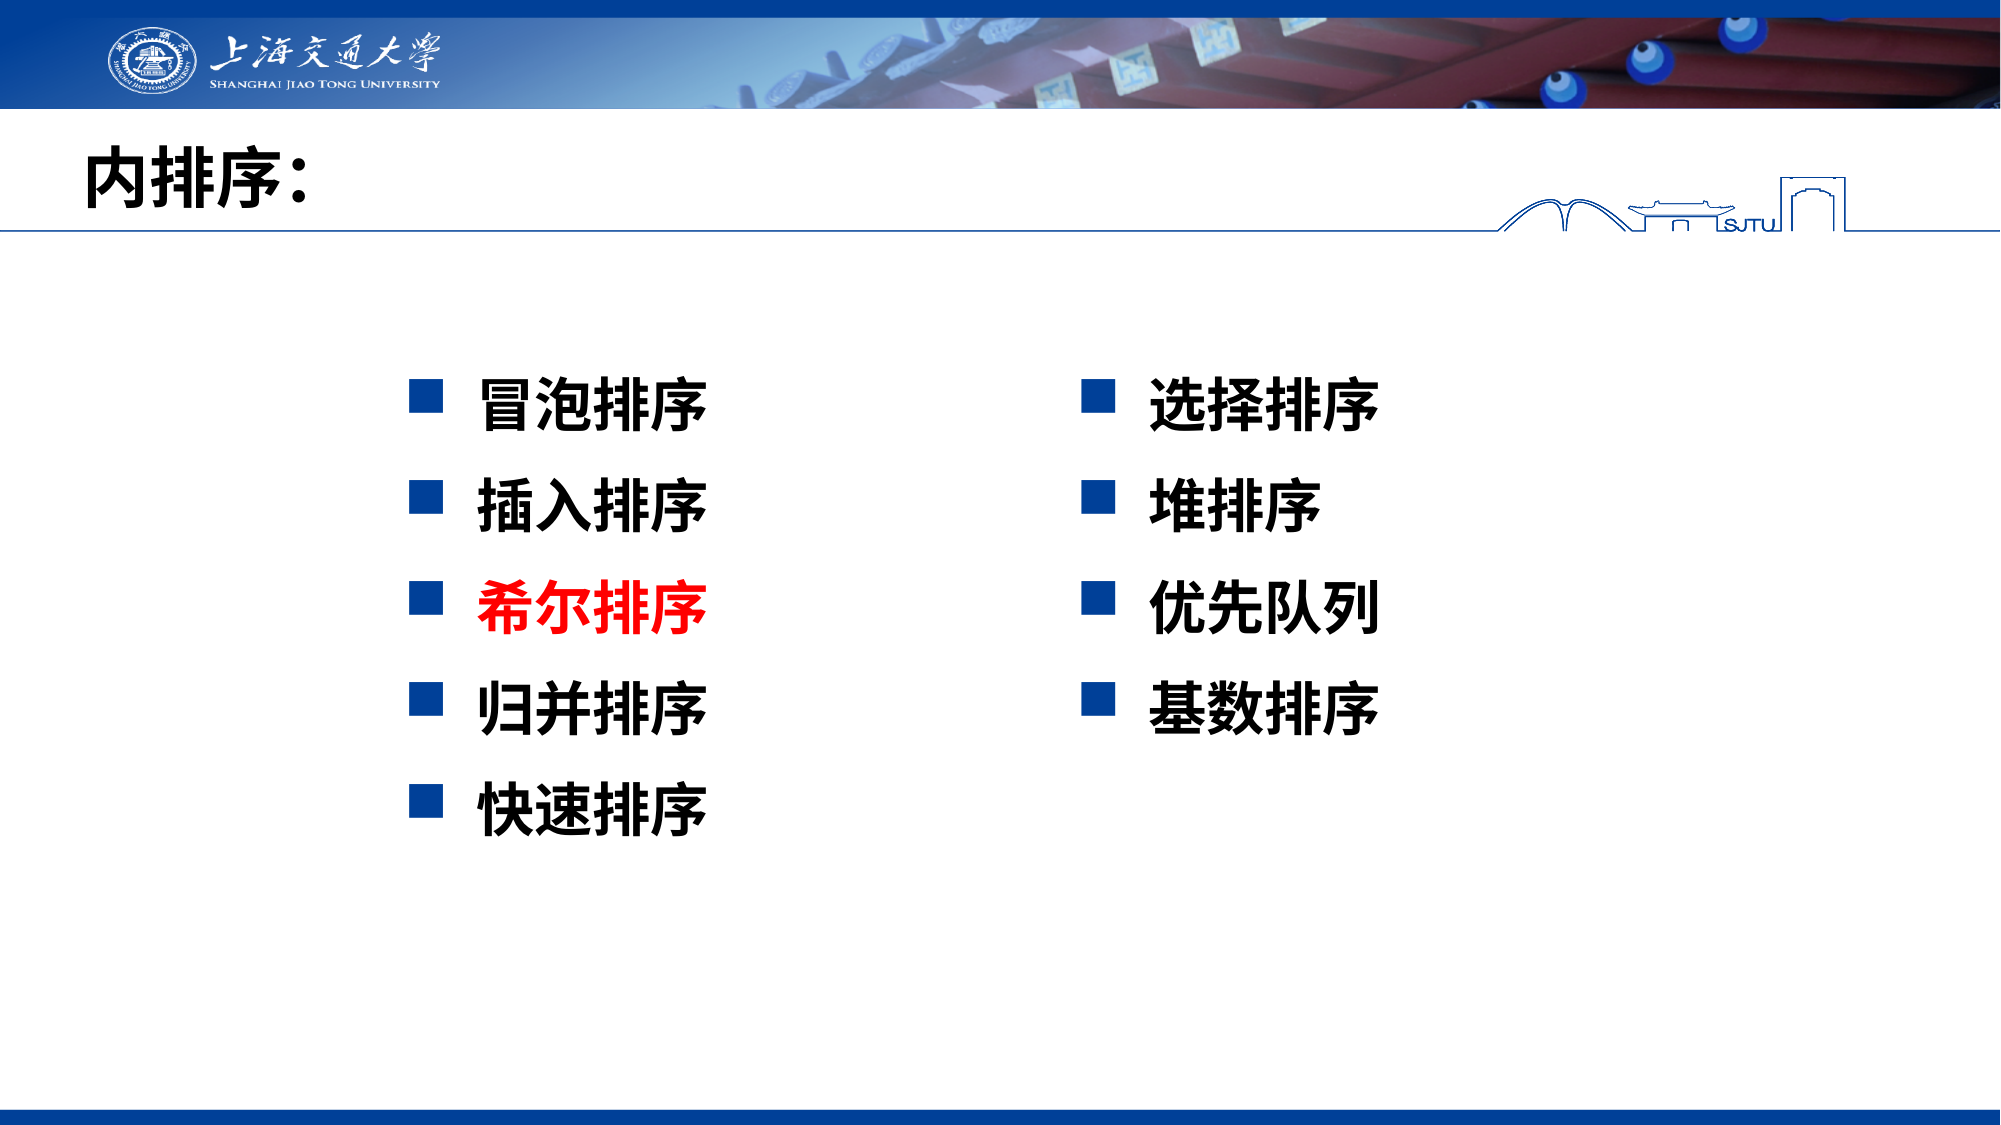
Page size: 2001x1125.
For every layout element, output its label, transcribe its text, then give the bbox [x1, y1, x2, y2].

text_box 内排序： [67, 128, 842, 224]
text_box 选择排序 堆排序 优先队列 基数排序 [1061, 350, 1709, 884]
picture [0, 0, 2001, 109]
list 冒泡排序 插入排序 希尔排序 归并排序 快速排序 [389, 350, 1036, 884]
